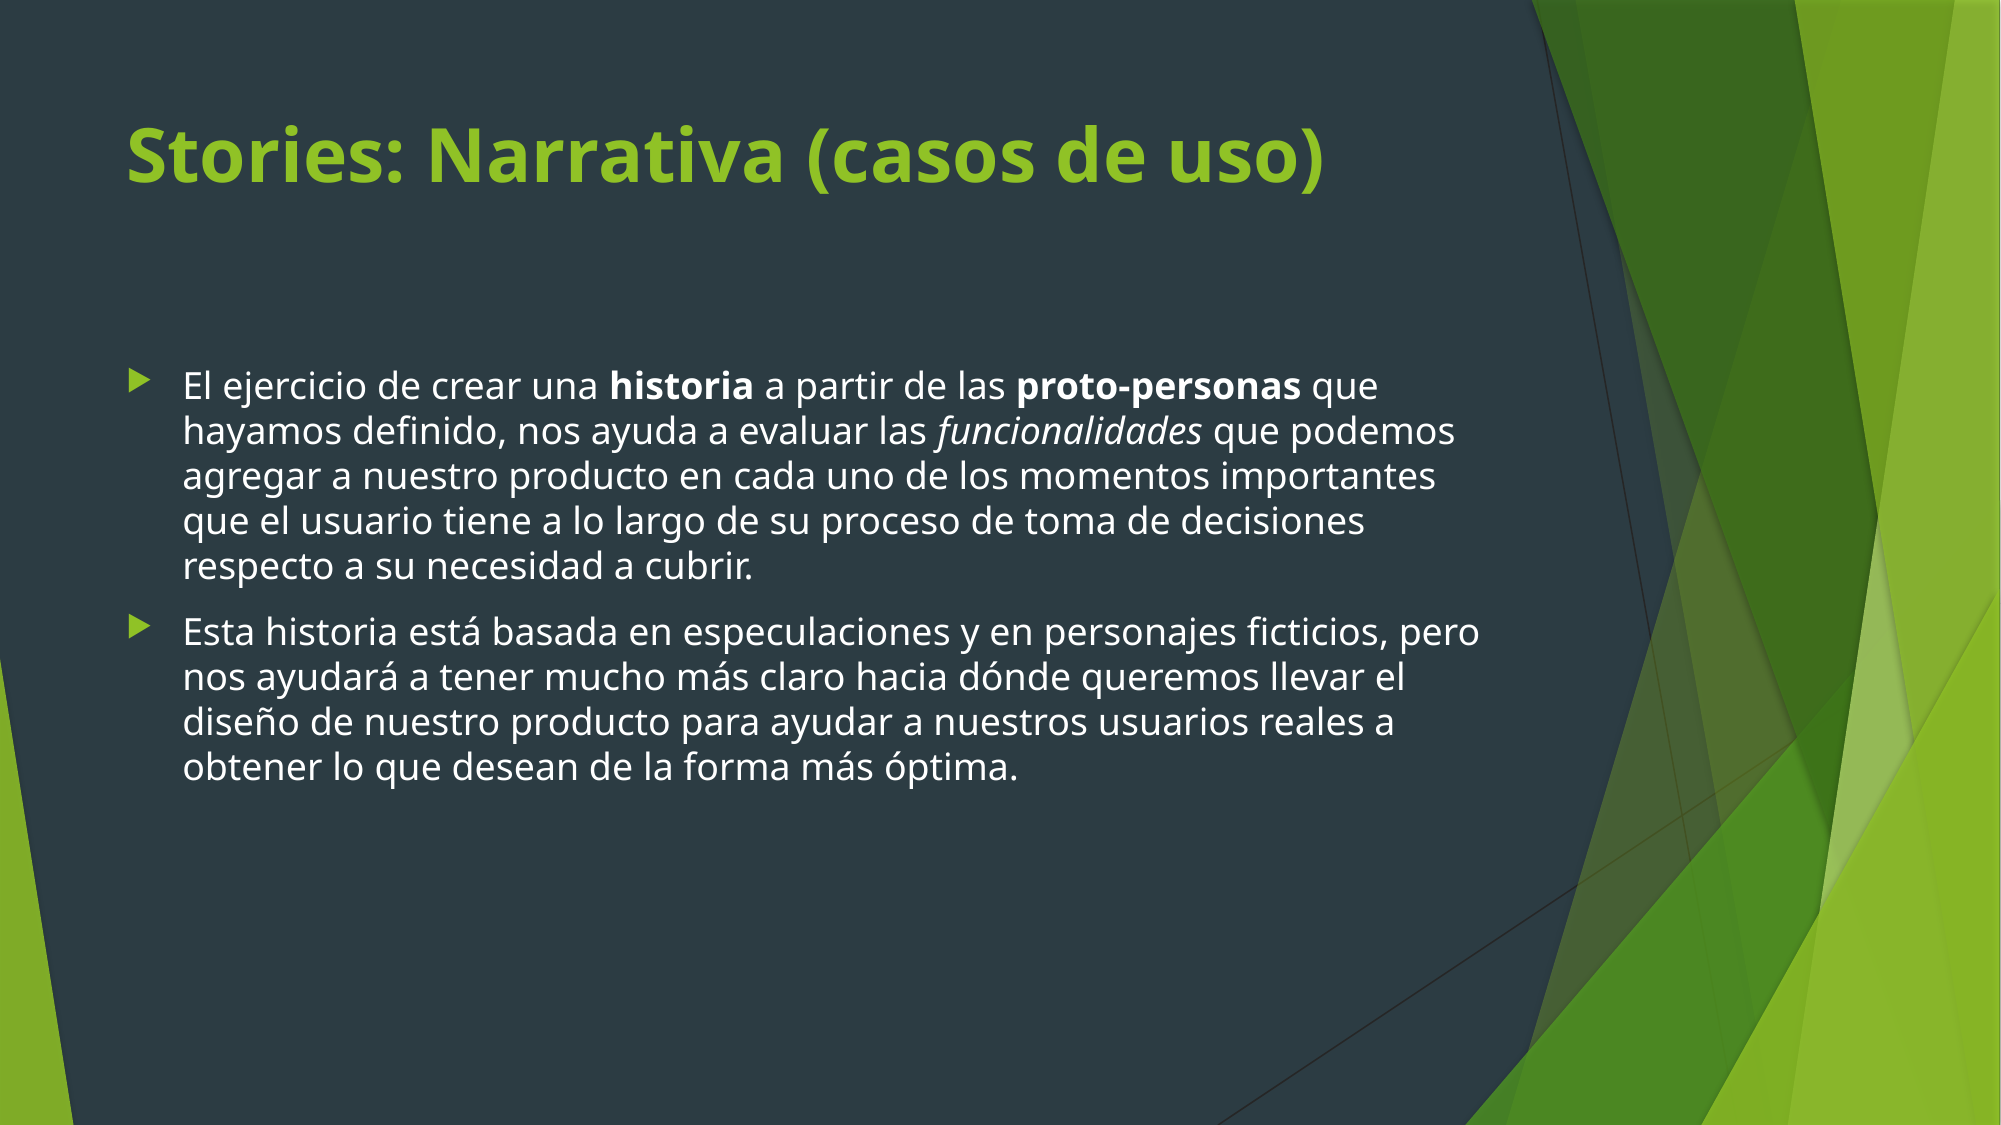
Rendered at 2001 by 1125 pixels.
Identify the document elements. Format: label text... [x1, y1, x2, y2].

list El ejercicio de crear una historia a partir de las proto-personas que hayamos definido, nos ayuda a evaluar las funcionalidades que podemos agregar a nuestro producto en cada uno de los momentos importantes que el usuario tiene a lo largo de su proceso de toma de decisiones respecto a su necesidad a cubrir. Esta historia está basada en especulaciones y en personajes ficticios, pero nos ayudará a tener mucho más claro hacia dónde queremos llevar el diseño de nuestro producto para ayudar a nuestros usuarios reales a obtener lo que desean de la forma más óptima. [111, 354, 1522, 992]
title Stories: Narrativa (casos de uso) [111, 99, 1522, 317]
